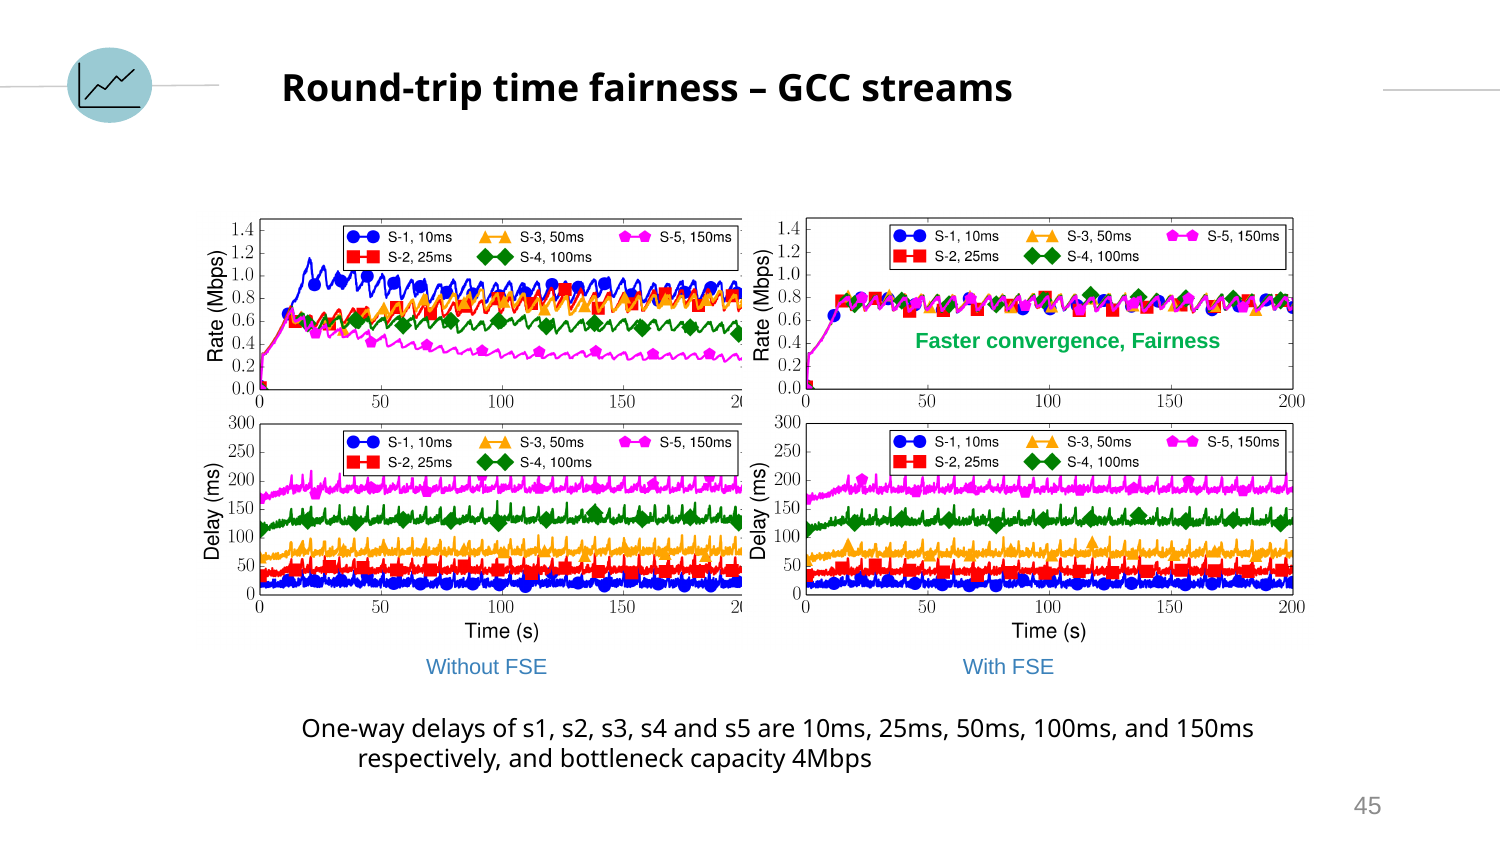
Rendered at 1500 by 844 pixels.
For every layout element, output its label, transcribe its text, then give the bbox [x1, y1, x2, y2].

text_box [78, 62, 141, 108]
slide_number 45 [1059, 782, 1397, 828]
text_box With FSE [948, 658, 1154, 687]
text_box Without FSE [411, 658, 618, 687]
text_box [145, 95, 151, 106]
title Round-trip time fairness – GCC streams [266, 50, 1384, 122]
text_box [68, 95, 73, 105]
list One-way delays of s1, s2, s3, s4 and s5 are 10ms, 25ms, 50ms, 100ms, and 150ms respectively, and bottleneck capacity 4Mbps [286, 697, 1299, 791]
picture [195, 210, 1314, 650]
text_box [83, 115, 136, 123]
text_box [67, 47, 152, 83]
